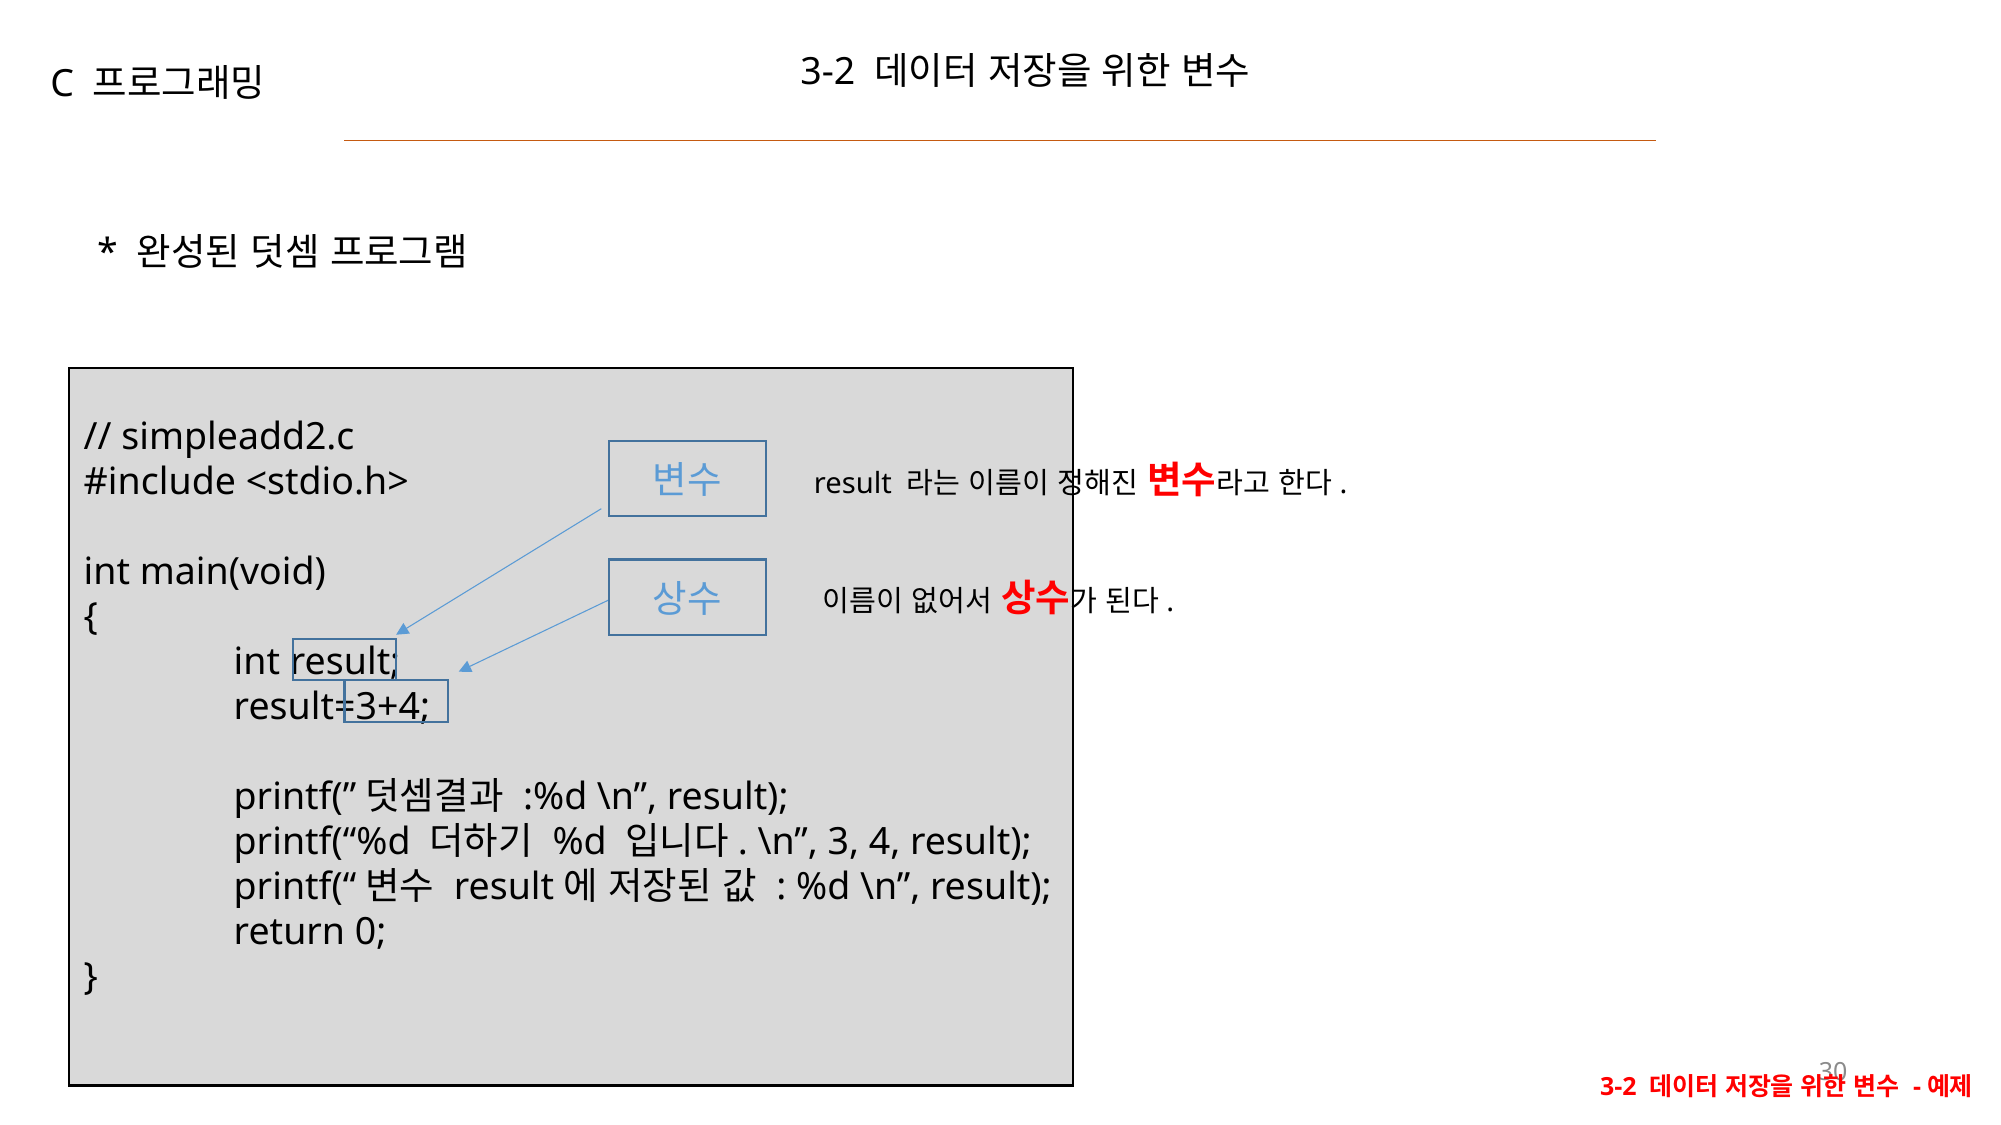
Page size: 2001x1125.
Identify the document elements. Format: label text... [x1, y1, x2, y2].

text_box // simpleadd2.c #include <stdio.h> int main(void) { int result; result=3+4; printf(”덧셈결과 :%d \n”, result); printf(“%d 더하기 %d 입니다. \n”, 3, 4, result); printf(“변수 result에 저장된 값 : %d \n”, result); return 0; } [68, 367, 1074, 1087]
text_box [396, 508, 602, 635]
text_box 변수 [608, 440, 767, 517]
text_box 이름이 없어서 상수가 된다. [807, 566, 1189, 627]
text_box [343, 679, 449, 723]
text_box result 라는 이름이 정해진 변수라고 한다. [799, 448, 1363, 508]
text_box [29, 40, 1656, 141]
text_box 상수 [608, 558, 767, 636]
text_box [292, 638, 397, 681]
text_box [458, 599, 609, 672]
text_box * 완성된 덧셈 프로그램 [82, 220, 484, 281]
text_box 3-2 데이터 저장을 위한 변수 -예제 [1585, 1062, 1989, 1108]
slide_number 30 [1412, 1042, 1863, 1103]
